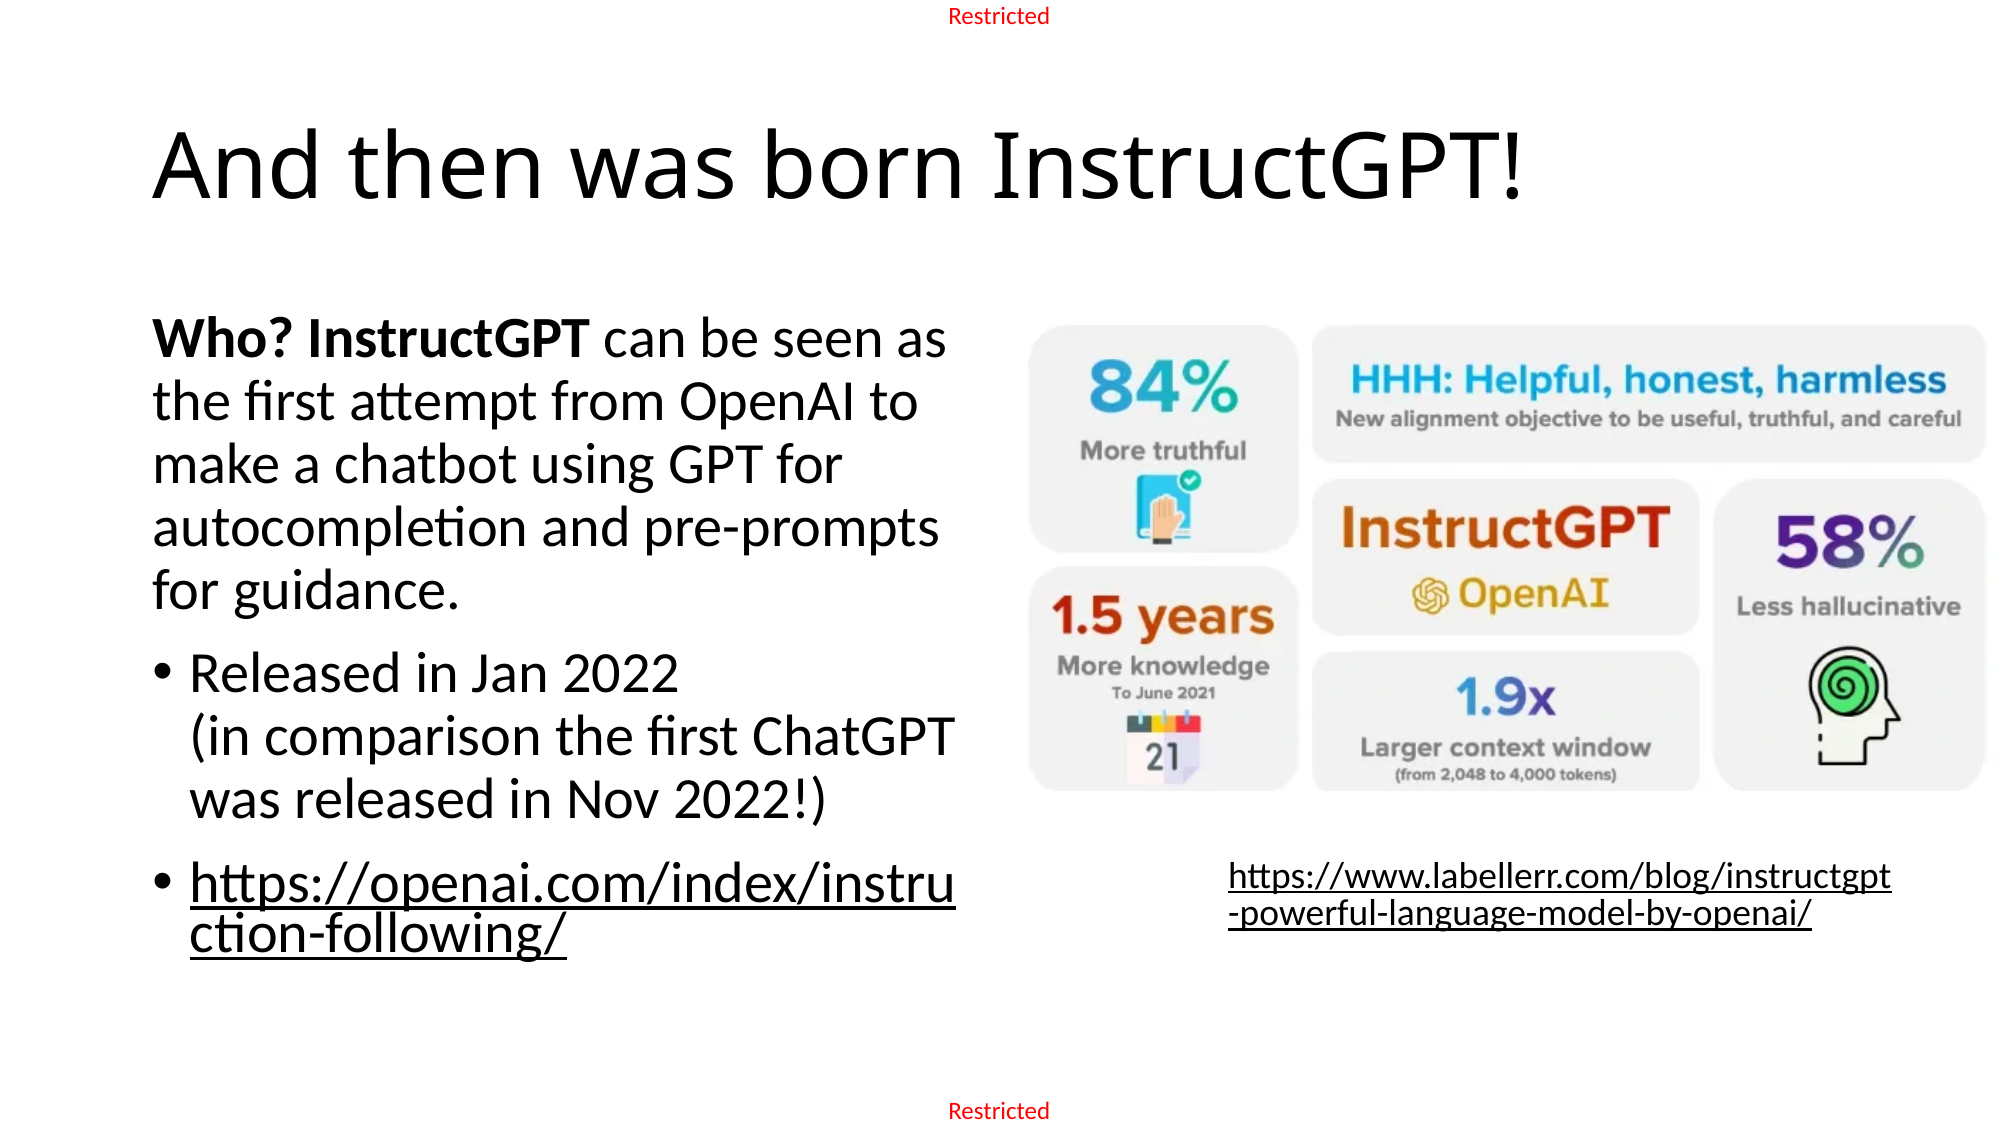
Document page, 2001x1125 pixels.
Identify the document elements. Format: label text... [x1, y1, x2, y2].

picture [1011, 311, 2000, 791]
text_box https://www.labellerr.com/blog/instructgpt-powerful-language-model-by-openai/ [1213, 843, 1914, 948]
title And then was born InstructGPT! [137, 59, 1863, 278]
list Who? InstructGPT can be seen as the first attempt from OpenAI to make a chatbot using GPT for autocompletion and pre-prompts for guidance. Released in Jan 2022 (in comparison the first ChatGPT was released in Nov 2022!) https://openai.com/index/instruction-following/ [137, 299, 988, 1125]
